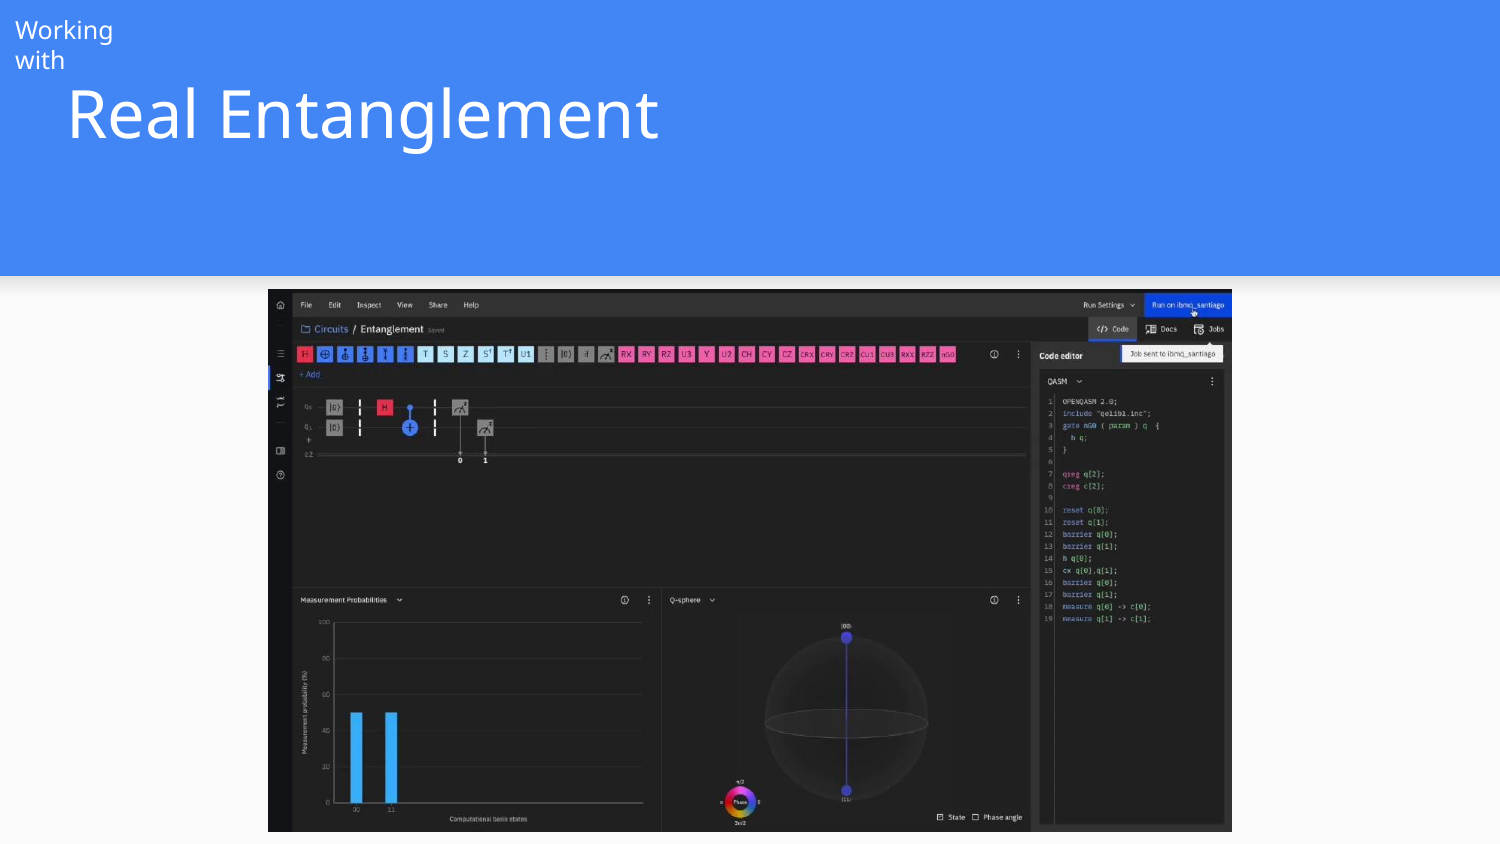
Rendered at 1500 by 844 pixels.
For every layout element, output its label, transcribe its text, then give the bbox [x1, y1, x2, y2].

text_box Working with [0, 0, 182, 69]
title Real Entanglement [51, 72, 793, 167]
picture [268, 289, 1232, 832]
